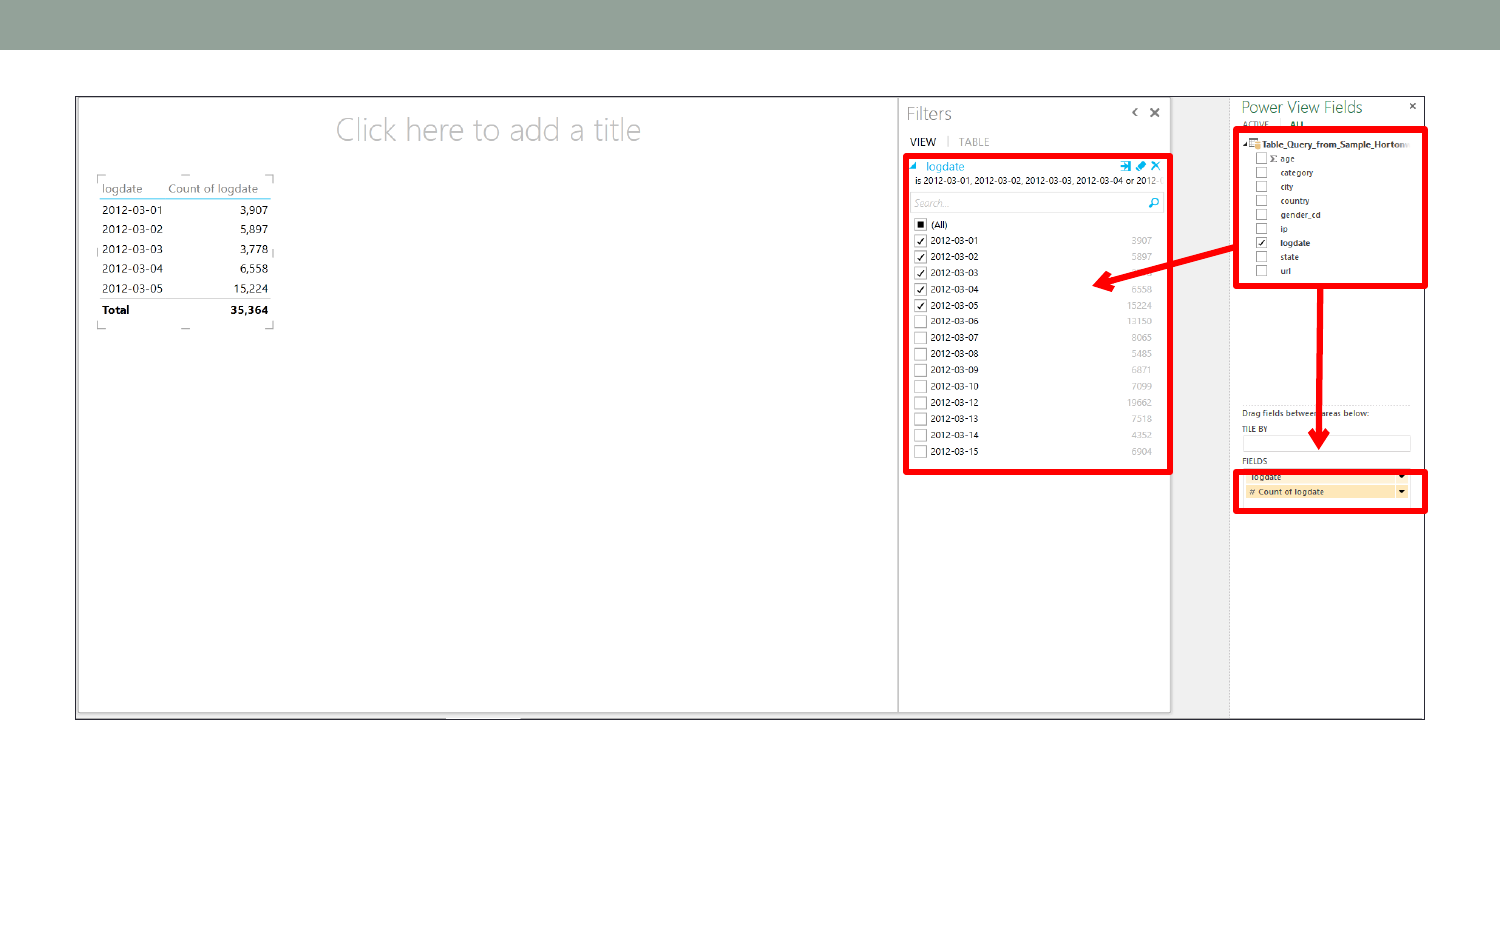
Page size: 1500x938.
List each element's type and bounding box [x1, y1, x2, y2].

list [74, 96, 1426, 721]
text_box [1091, 246, 1237, 287]
